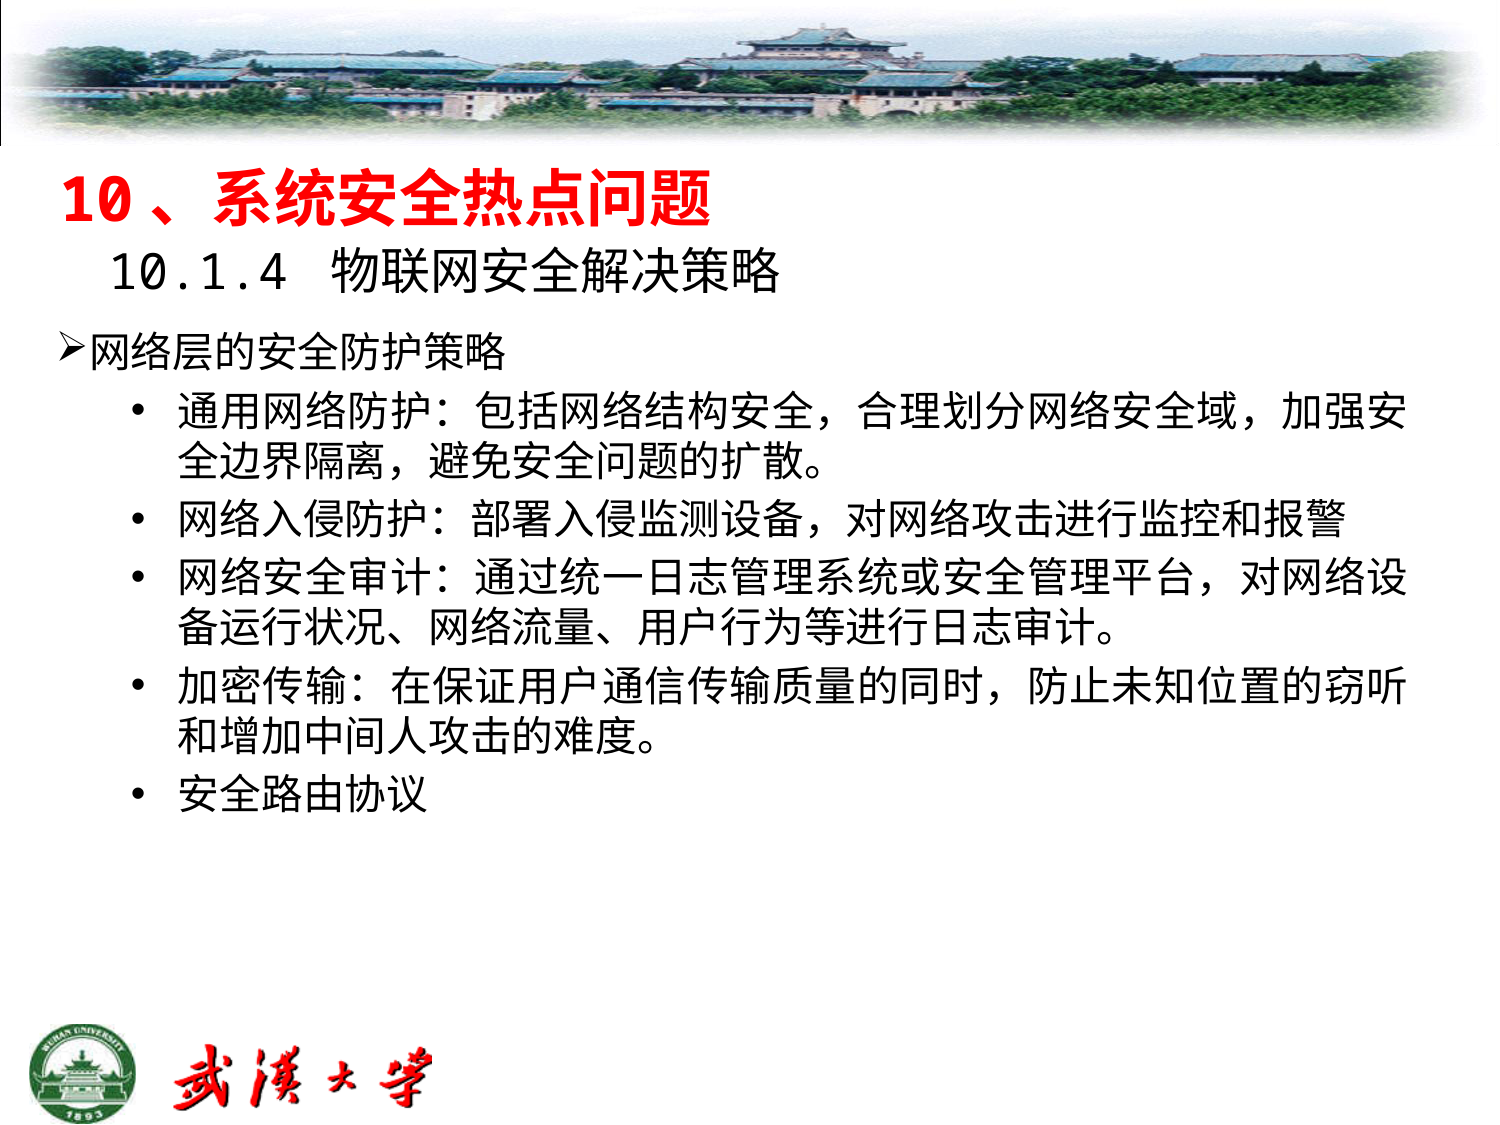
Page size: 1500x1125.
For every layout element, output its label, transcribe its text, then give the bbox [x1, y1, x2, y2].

picture [171, 1069, 432, 1125]
picture [0, 0, 1500, 146]
text_box 10、系统安全热点问题 [44, 113, 1469, 281]
text_box 10.1.4 物联网安全解决策略 [93, 281, 796, 307]
list 网络层的安全防护策略 通用网络防护：包括网络结构安全，合理划分网络安全域，加强安全边界隔离，避免安全问题的扩散。 网络入侵防护：部署入侵监测设备，对网络攻击进行监控和报警 网络安全审计：通过统一日志管理系统或安全管理平台，对网络设备运行状况、网络流量、用户行为等进行日志审计。 加密传输：在保证用户通信传输质量的同时，防止未知位置的窃听和增加中间人攻击的难度。 安全路由协议 [40, 318, 1424, 1069]
